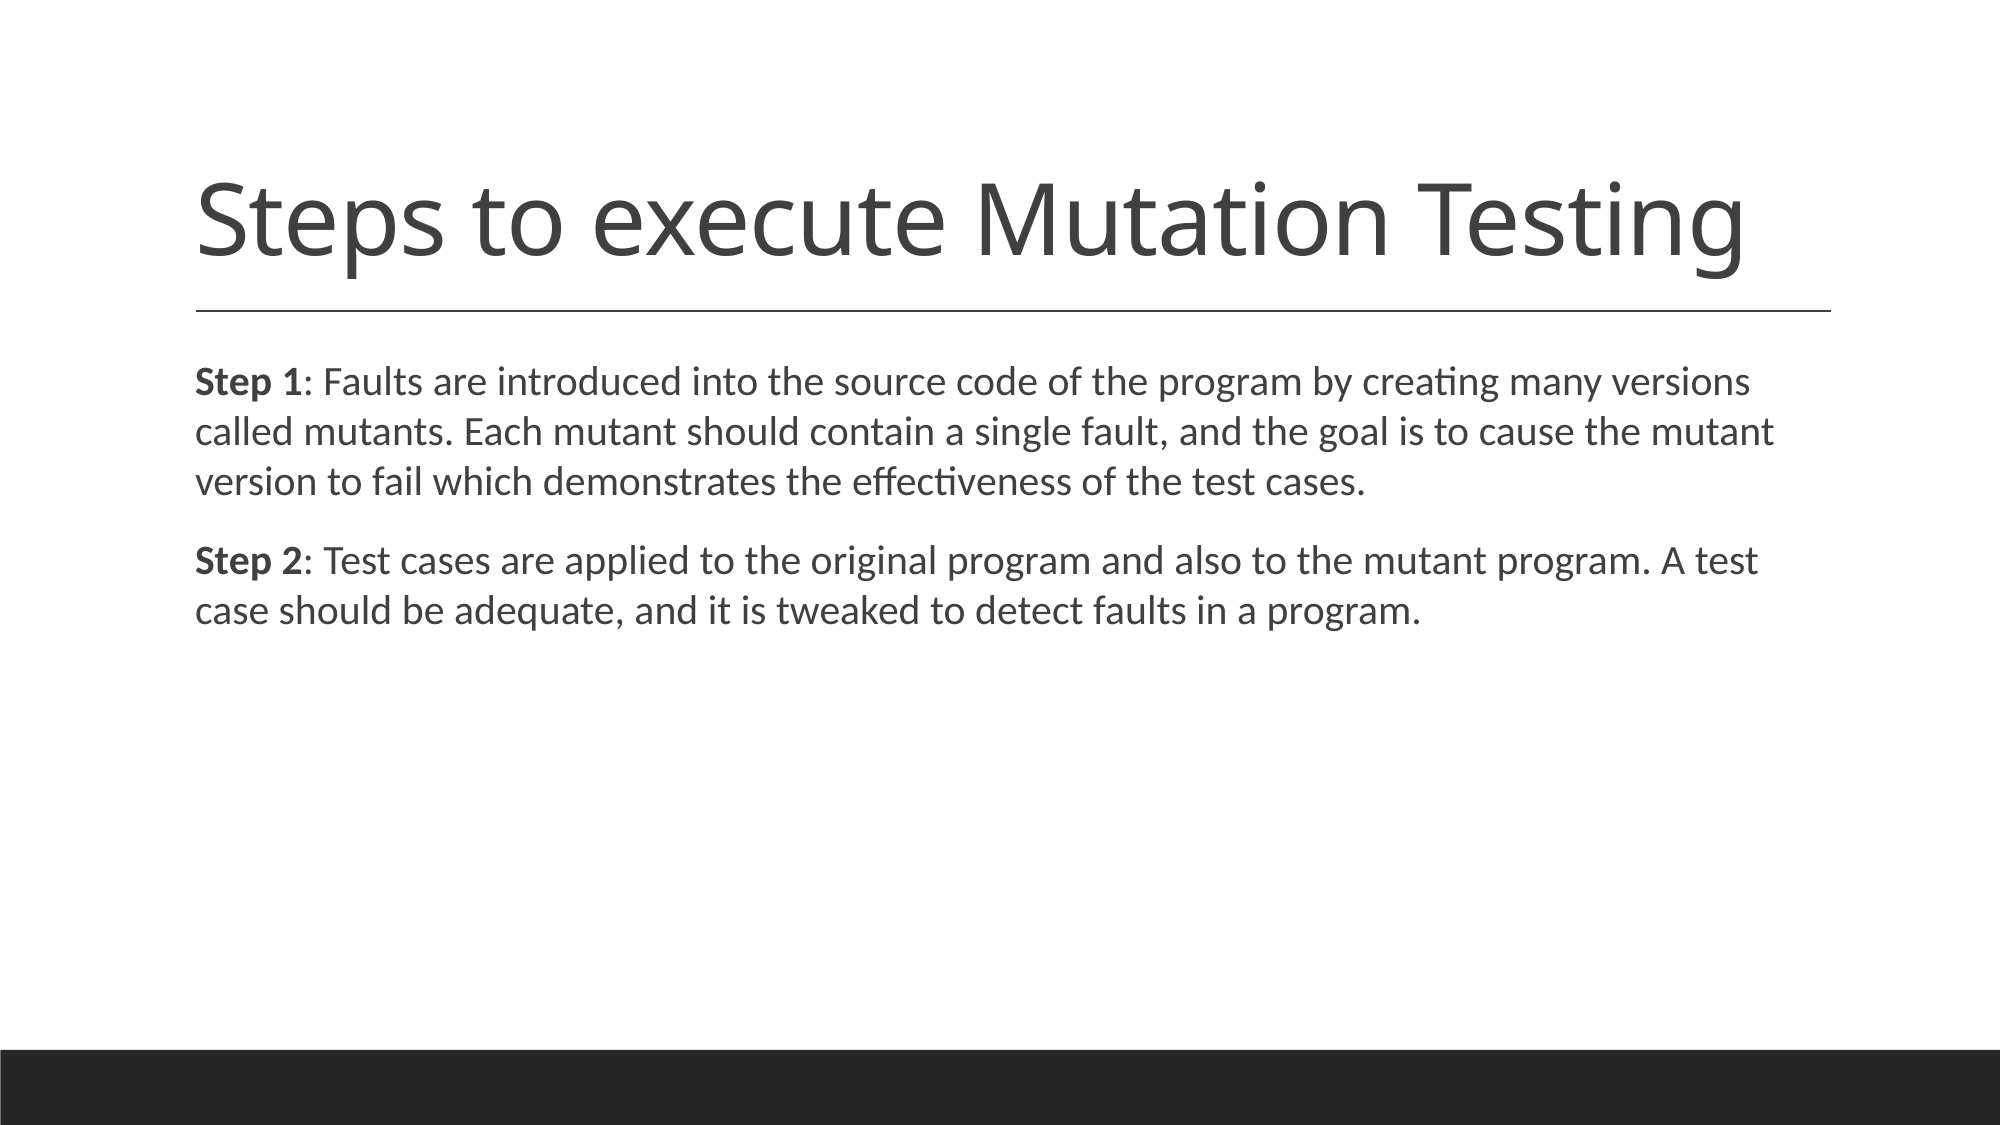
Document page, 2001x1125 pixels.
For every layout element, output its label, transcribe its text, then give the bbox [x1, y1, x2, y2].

list Step 1: Faults are introduced into the source code of the program by creating many versions called mutants. Each mutant should contain a single fault, and the goal is to cause the mutant version to fail which demonstrates the effectiveness of the test cases. Step 2: Test cases are applied to the original program and also to the mutant program. A test case should be adequate, and it is tweaked to detect faults in a program. [180, 345, 1830, 963]
title Steps to execute Mutation Testing [180, 47, 1830, 285]
